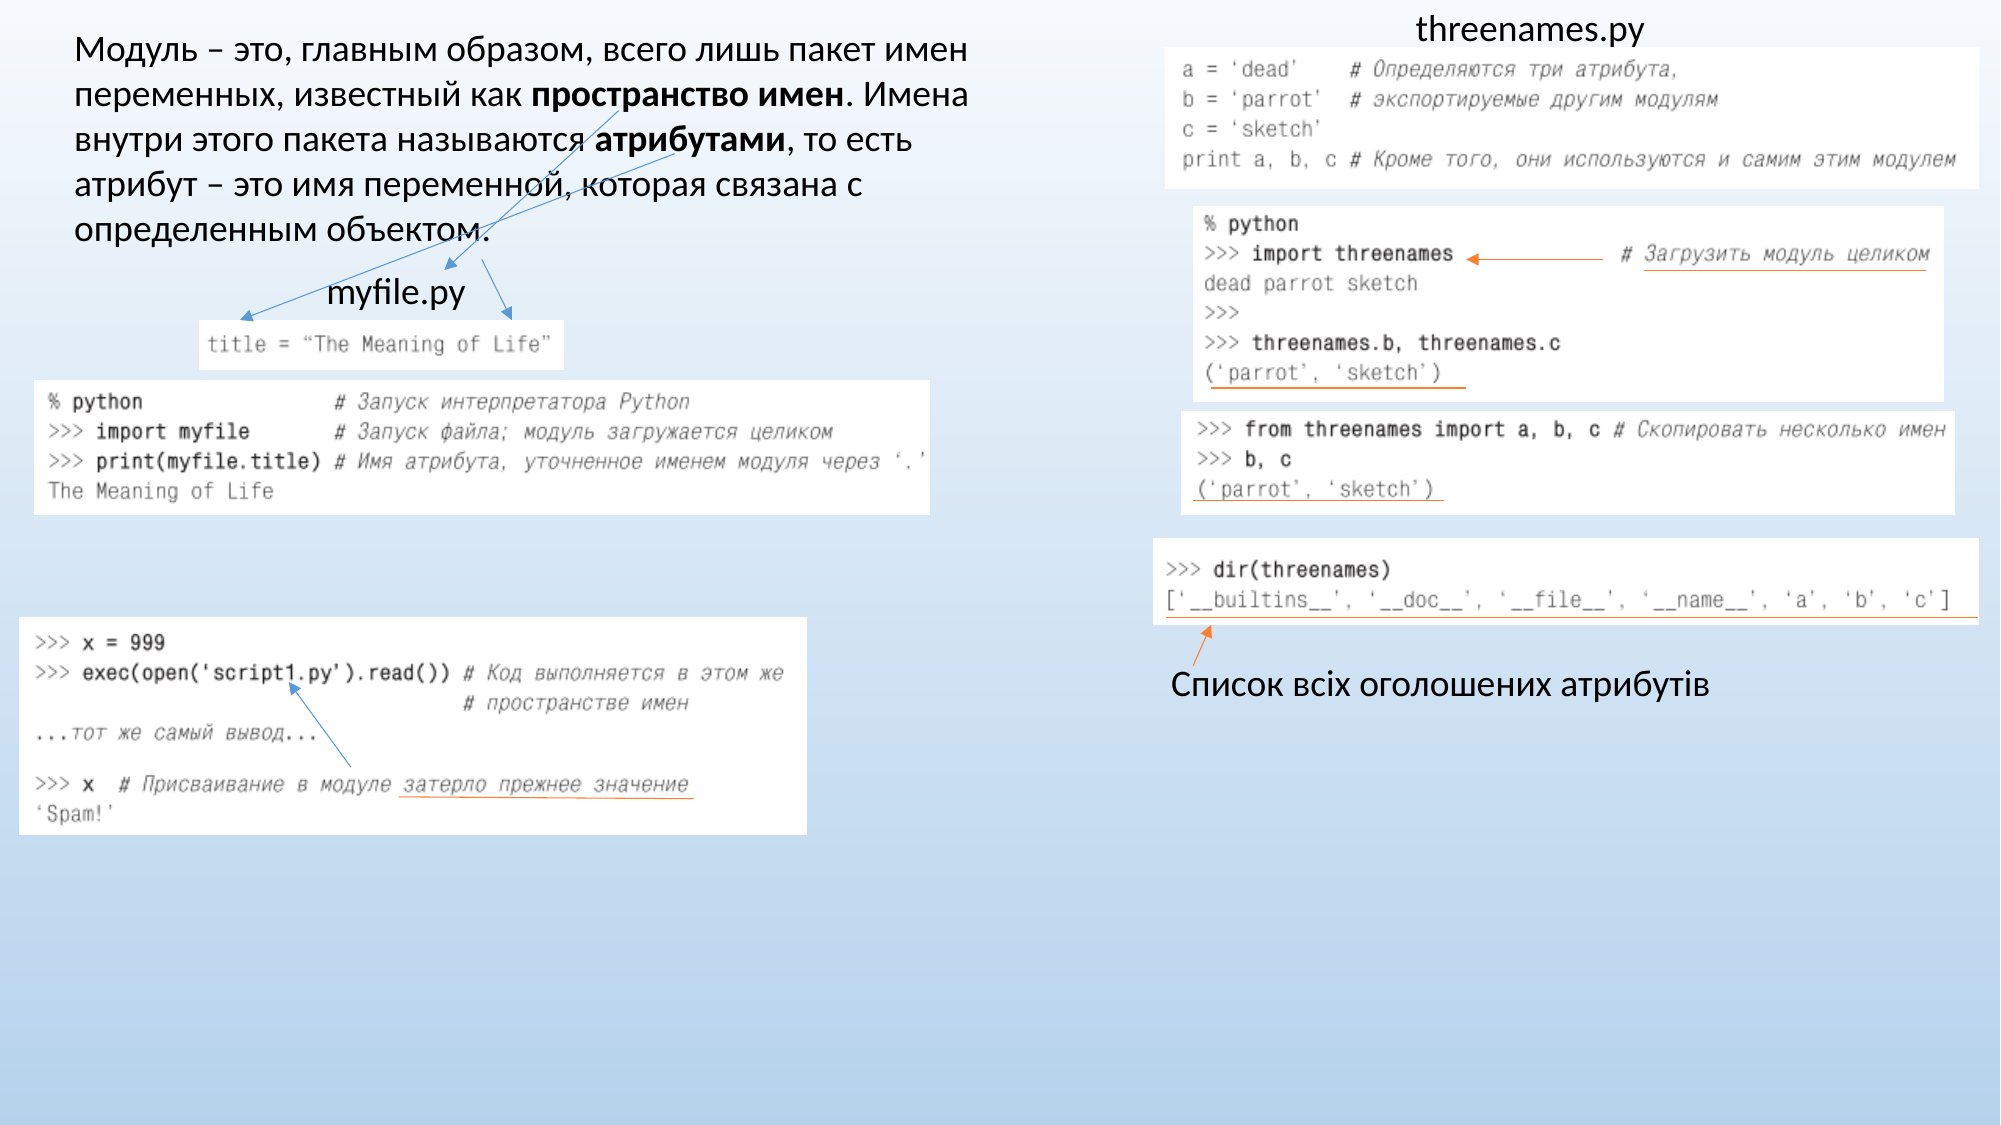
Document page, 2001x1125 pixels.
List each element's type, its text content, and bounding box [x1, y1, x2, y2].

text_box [1193, 624, 1212, 666]
picture [1193, 206, 1944, 402]
picture [34, 380, 930, 515]
text_box Список всіх оголошених атрибутів [1156, 651, 1726, 712]
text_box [288, 681, 351, 767]
picture [1153, 538, 1979, 625]
picture [19, 617, 807, 835]
text_box threenames.py [1400, 0, 1661, 47]
picture [199, 320, 564, 371]
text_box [444, 110, 619, 270]
picture [1165, 47, 1979, 189]
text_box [239, 153, 675, 320]
text_box Модуль – это, главным образом, всего лишь пакет имен переменных, известный как пространство имен. Имена внутри этого пакета называются атрибутами, то есть атрибут – это имя переменной, которая связана с определенным объектом. [59, 17, 1060, 257]
picture [1181, 411, 1955, 515]
